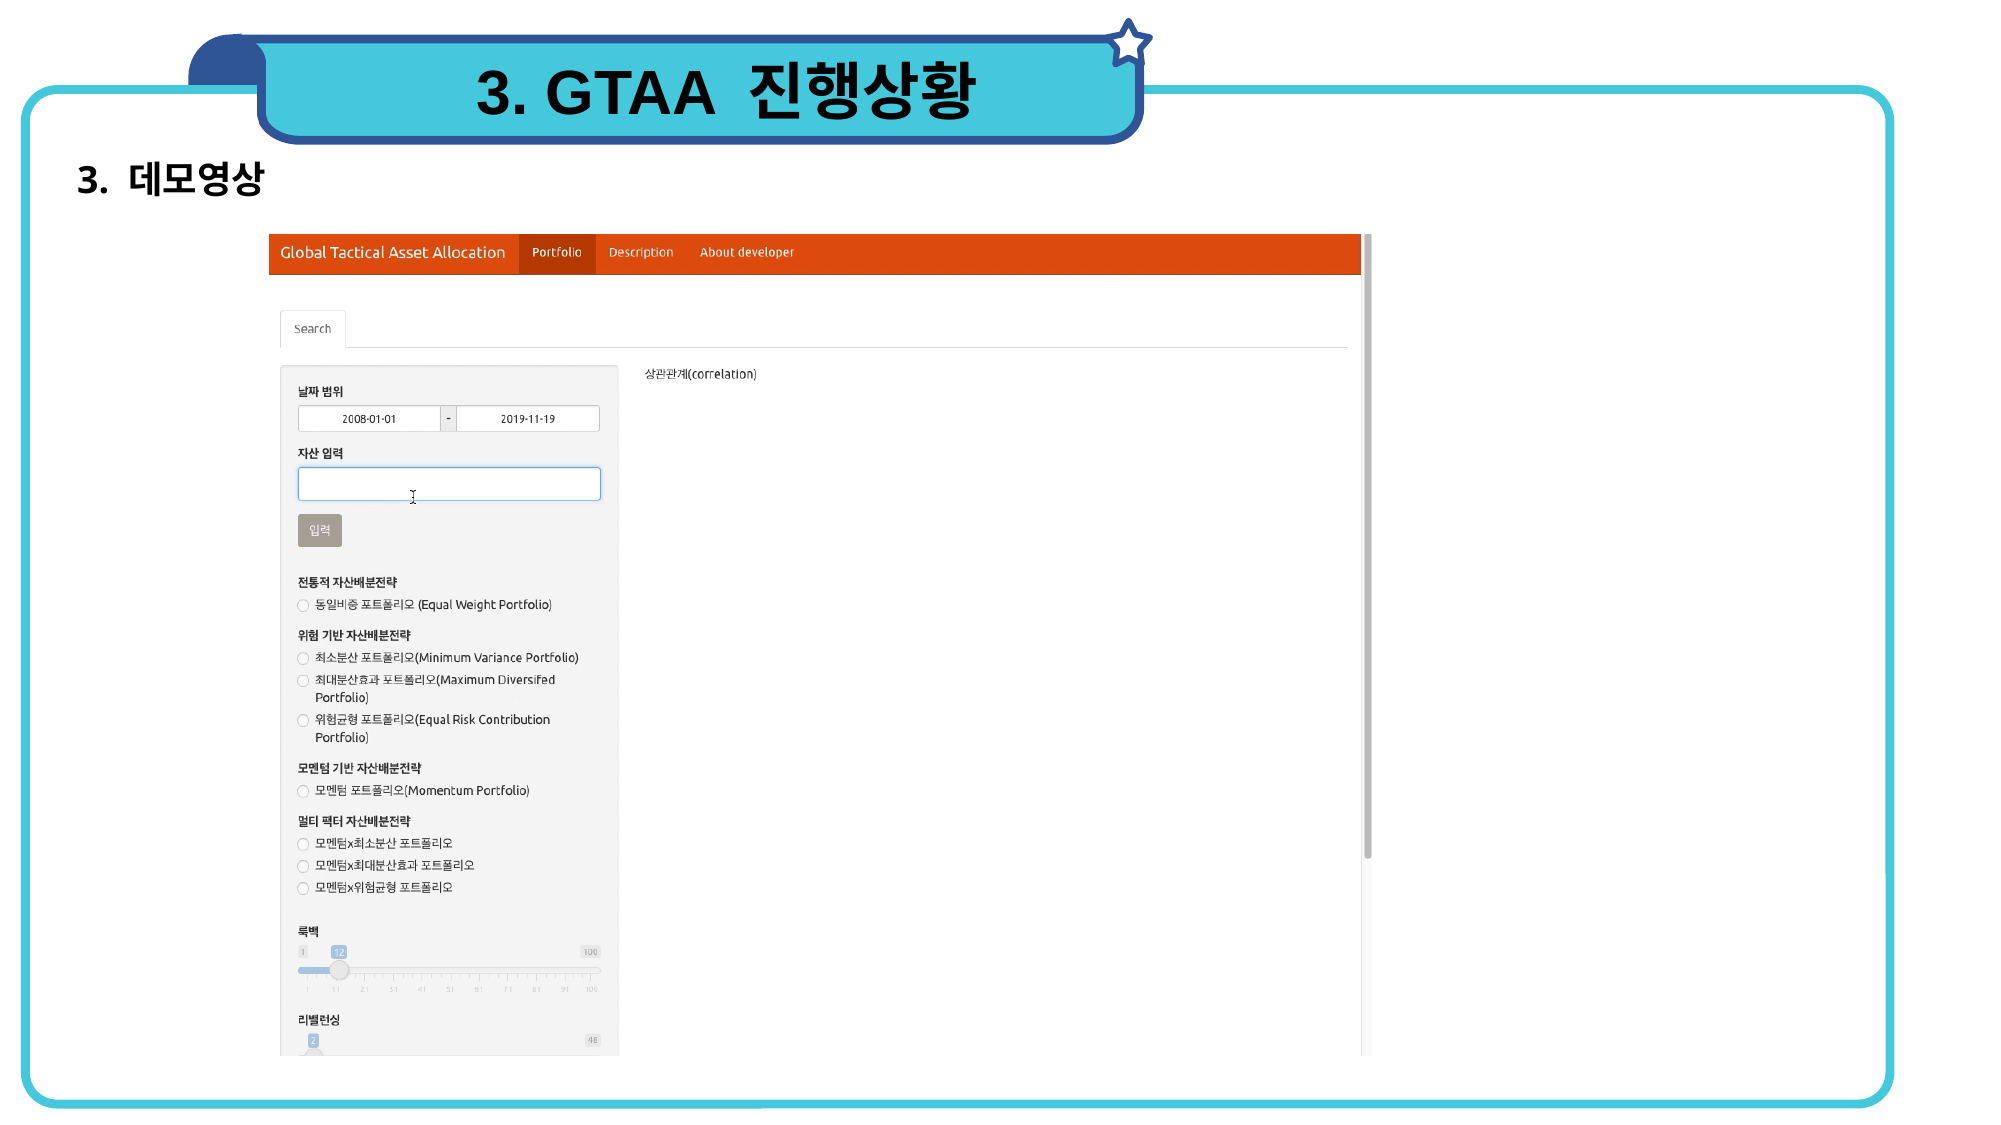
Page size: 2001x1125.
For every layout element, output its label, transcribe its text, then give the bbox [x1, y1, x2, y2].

text_box [24, 88, 1891, 1106]
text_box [268, 234, 1373, 1057]
text_box 3. GTAA 진행상황 [238, 37, 1141, 142]
text_box 3. 데모영상 [62, 148, 475, 208]
text_box [191, 37, 260, 88]
text_box [1106, 19, 1151, 66]
